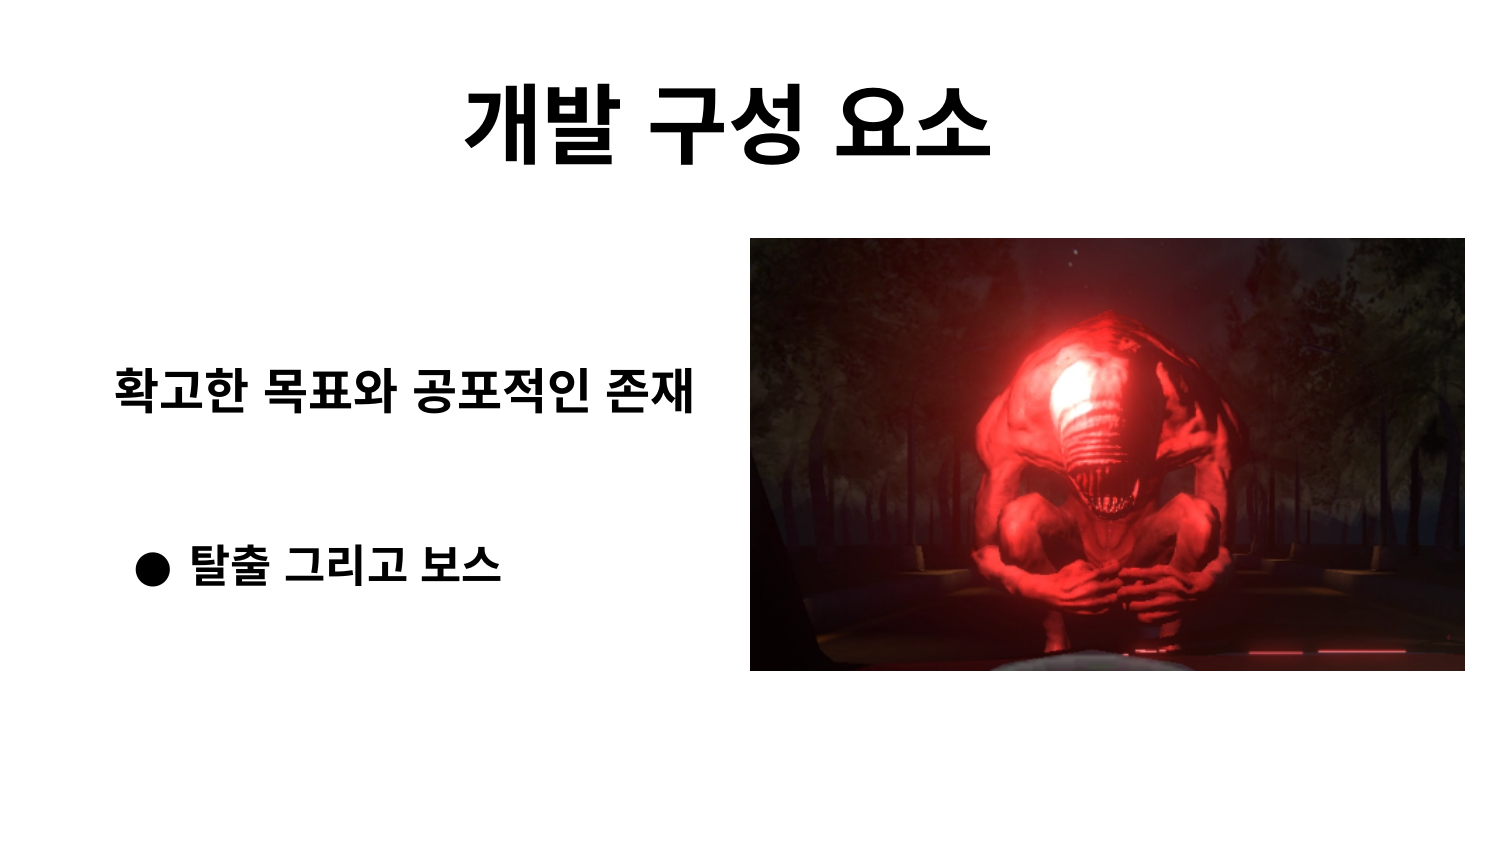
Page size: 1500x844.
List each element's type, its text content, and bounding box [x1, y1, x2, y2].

title 개발 구성 요소 [447, 53, 1053, 190]
picture [749, 238, 1465, 672]
list 확고한 목표와 공포적인 존재 탈출 그리고 보스 [99, 336, 736, 671]
